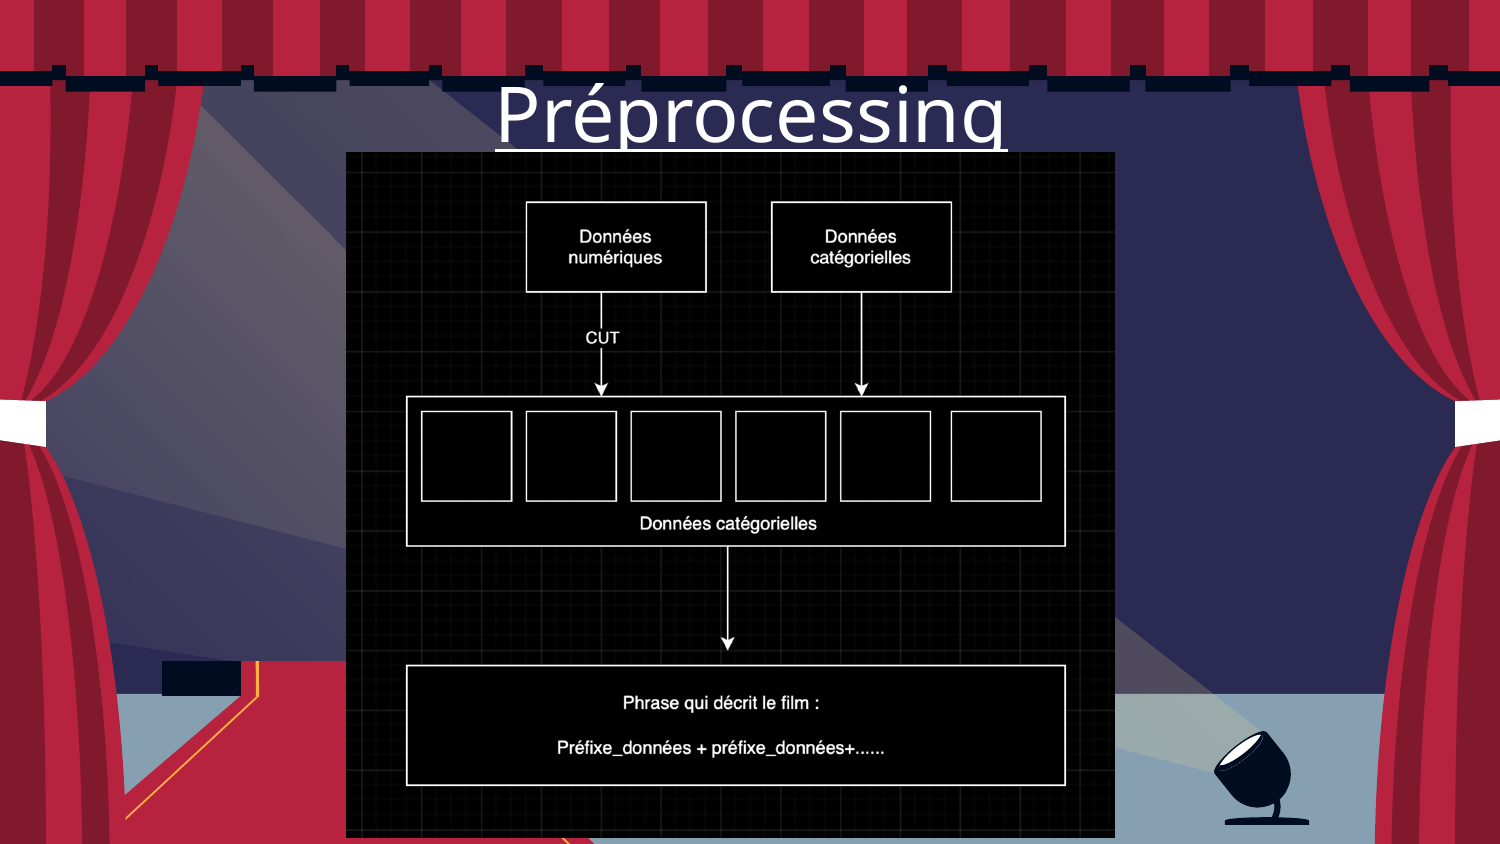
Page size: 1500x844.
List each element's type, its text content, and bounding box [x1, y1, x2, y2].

picture [346, 151, 1115, 838]
text_box Préprocessing [229, 50, 1273, 109]
